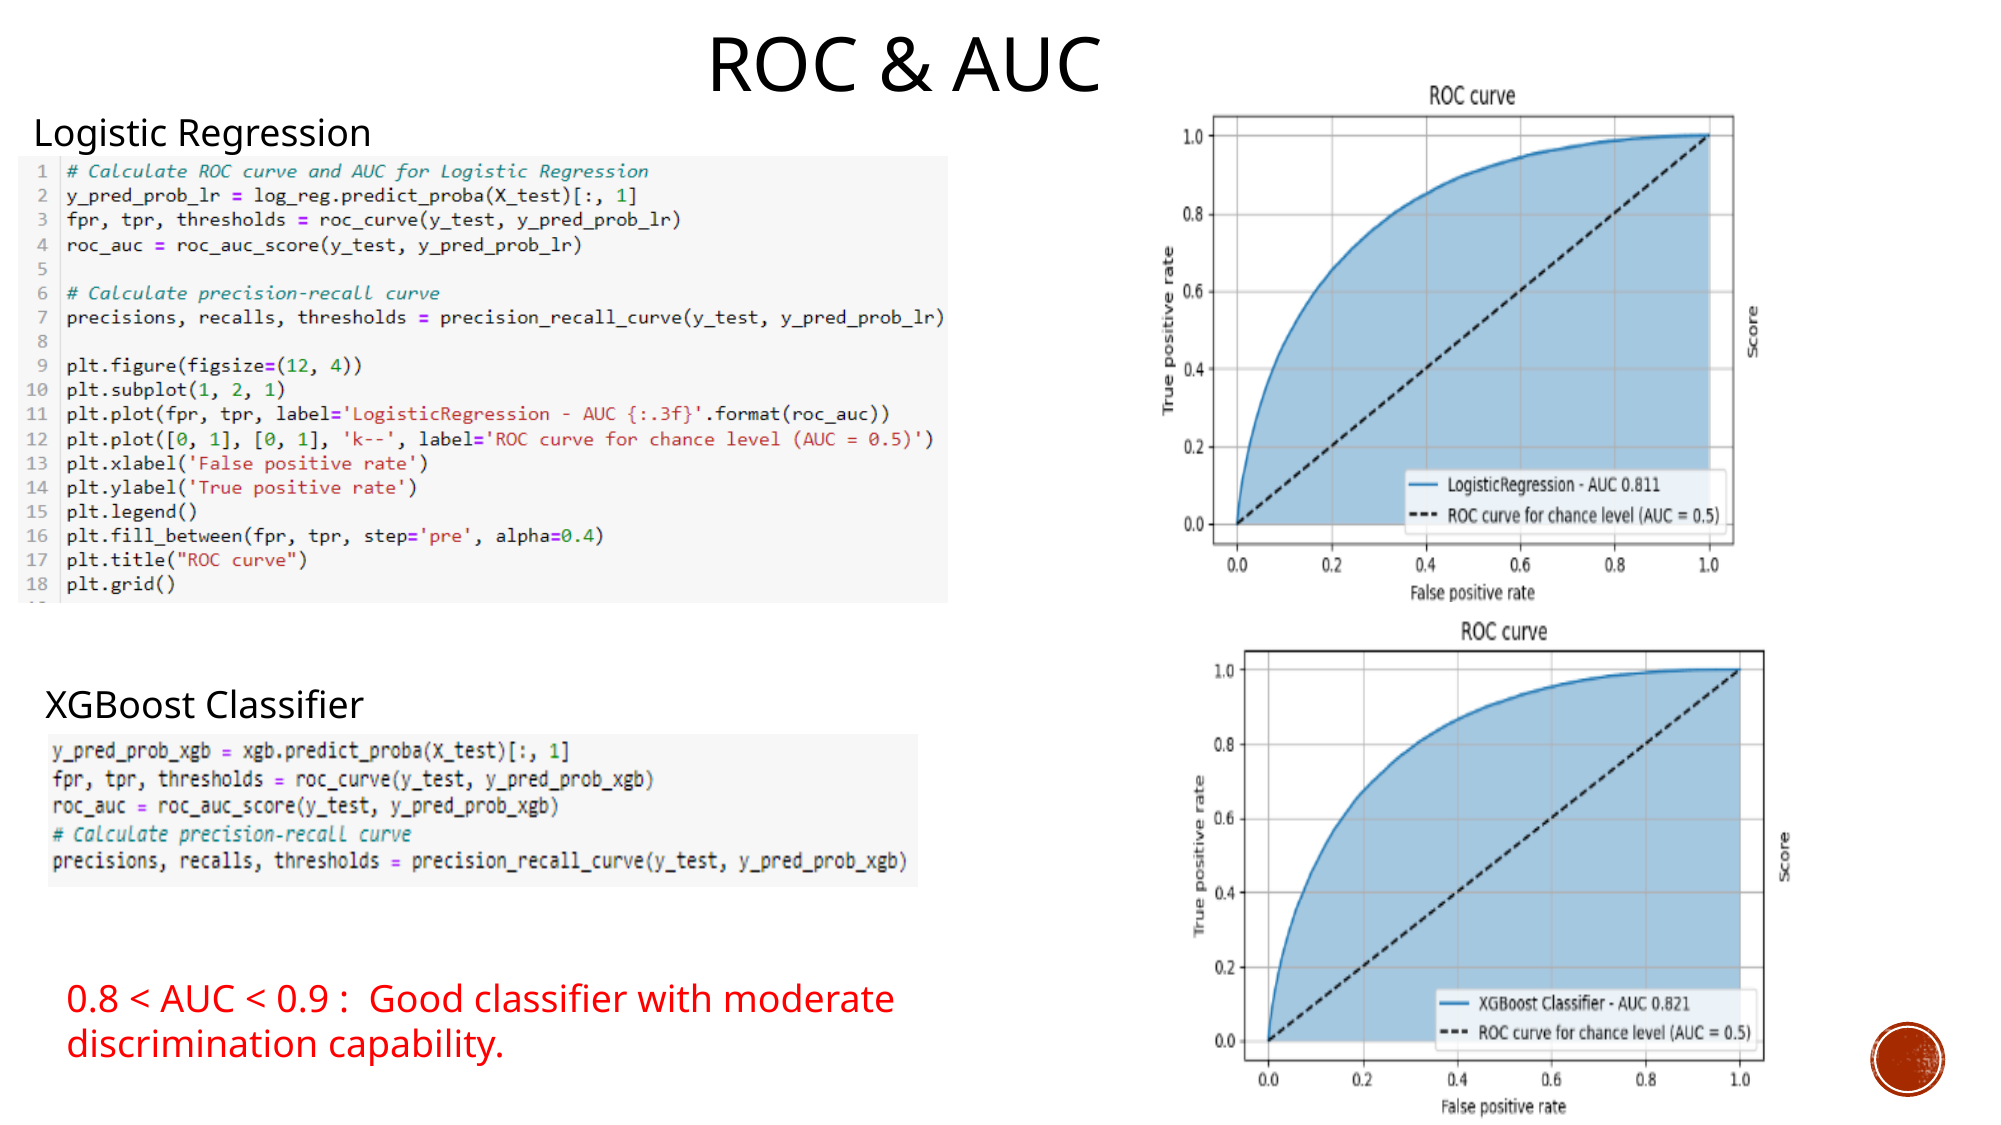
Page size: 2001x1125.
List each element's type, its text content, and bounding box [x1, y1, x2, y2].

text_box Logistic Regression [18, 101, 454, 156]
picture [18, 156, 948, 603]
text_box 0.8 < AUC < 0.9 : Good classifier with moderate discrimination capability. [51, 967, 992, 1073]
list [1155, 73, 1765, 605]
text_box XGBoost Classifier [30, 673, 542, 734]
picture [48, 734, 918, 887]
text_box ROC & AUC [691, 8, 1150, 114]
picture [1183, 602, 1798, 1125]
